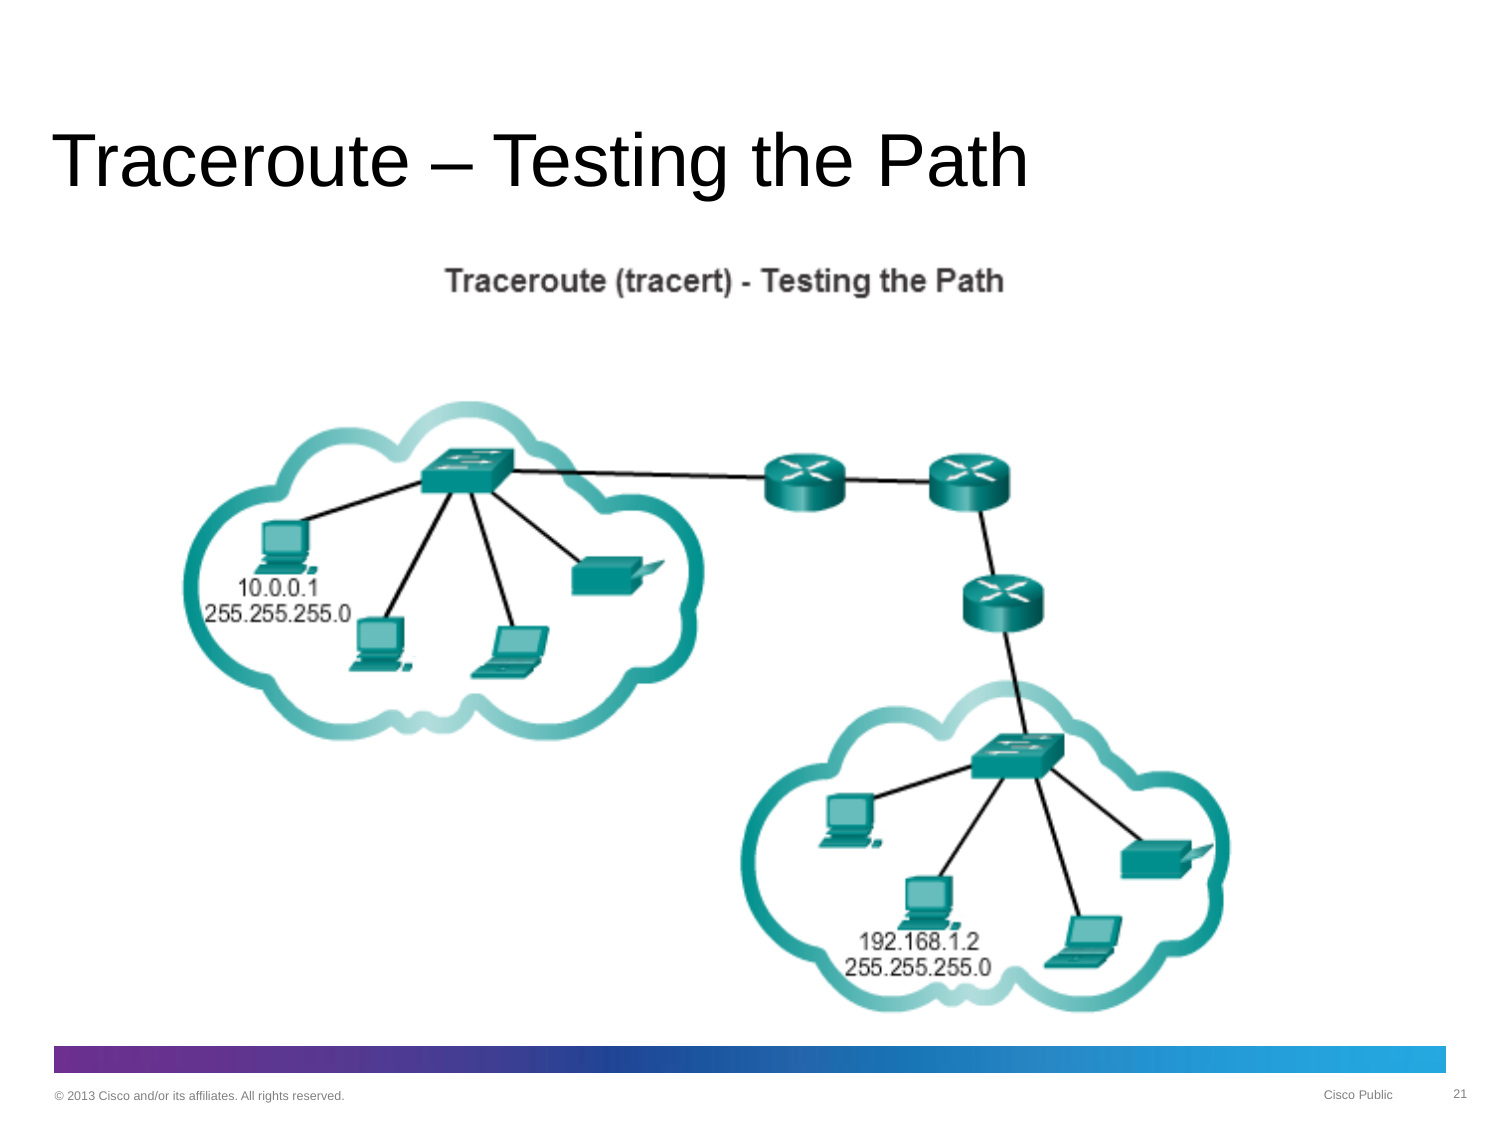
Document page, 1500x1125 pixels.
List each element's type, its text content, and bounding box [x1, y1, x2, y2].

picture [54, 1046, 1446, 1073]
picture [137, 260, 1363, 1043]
title Traceroute – Testing the Path [37, 70, 1447, 209]
